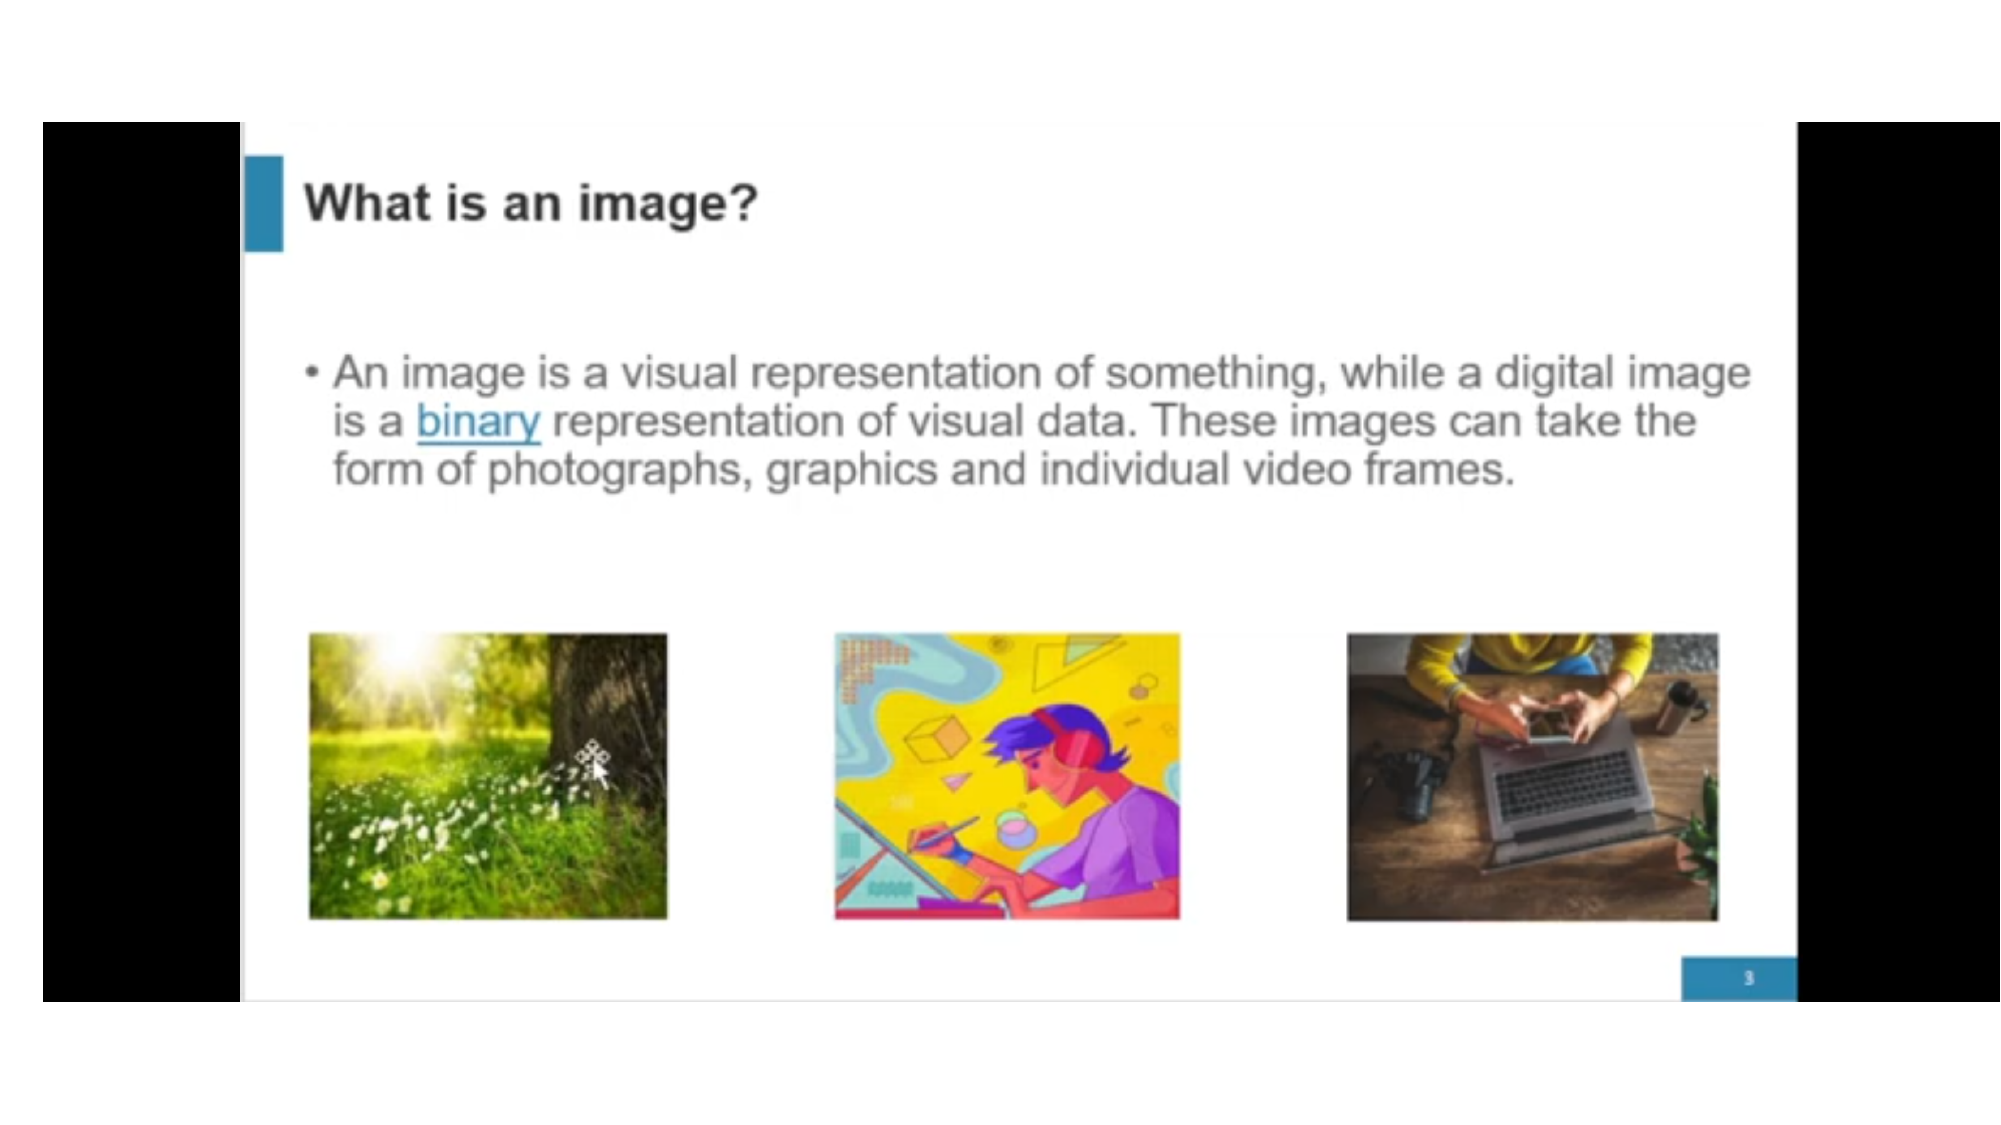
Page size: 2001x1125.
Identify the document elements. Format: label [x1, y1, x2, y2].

list [43, 122, 2000, 1003]
